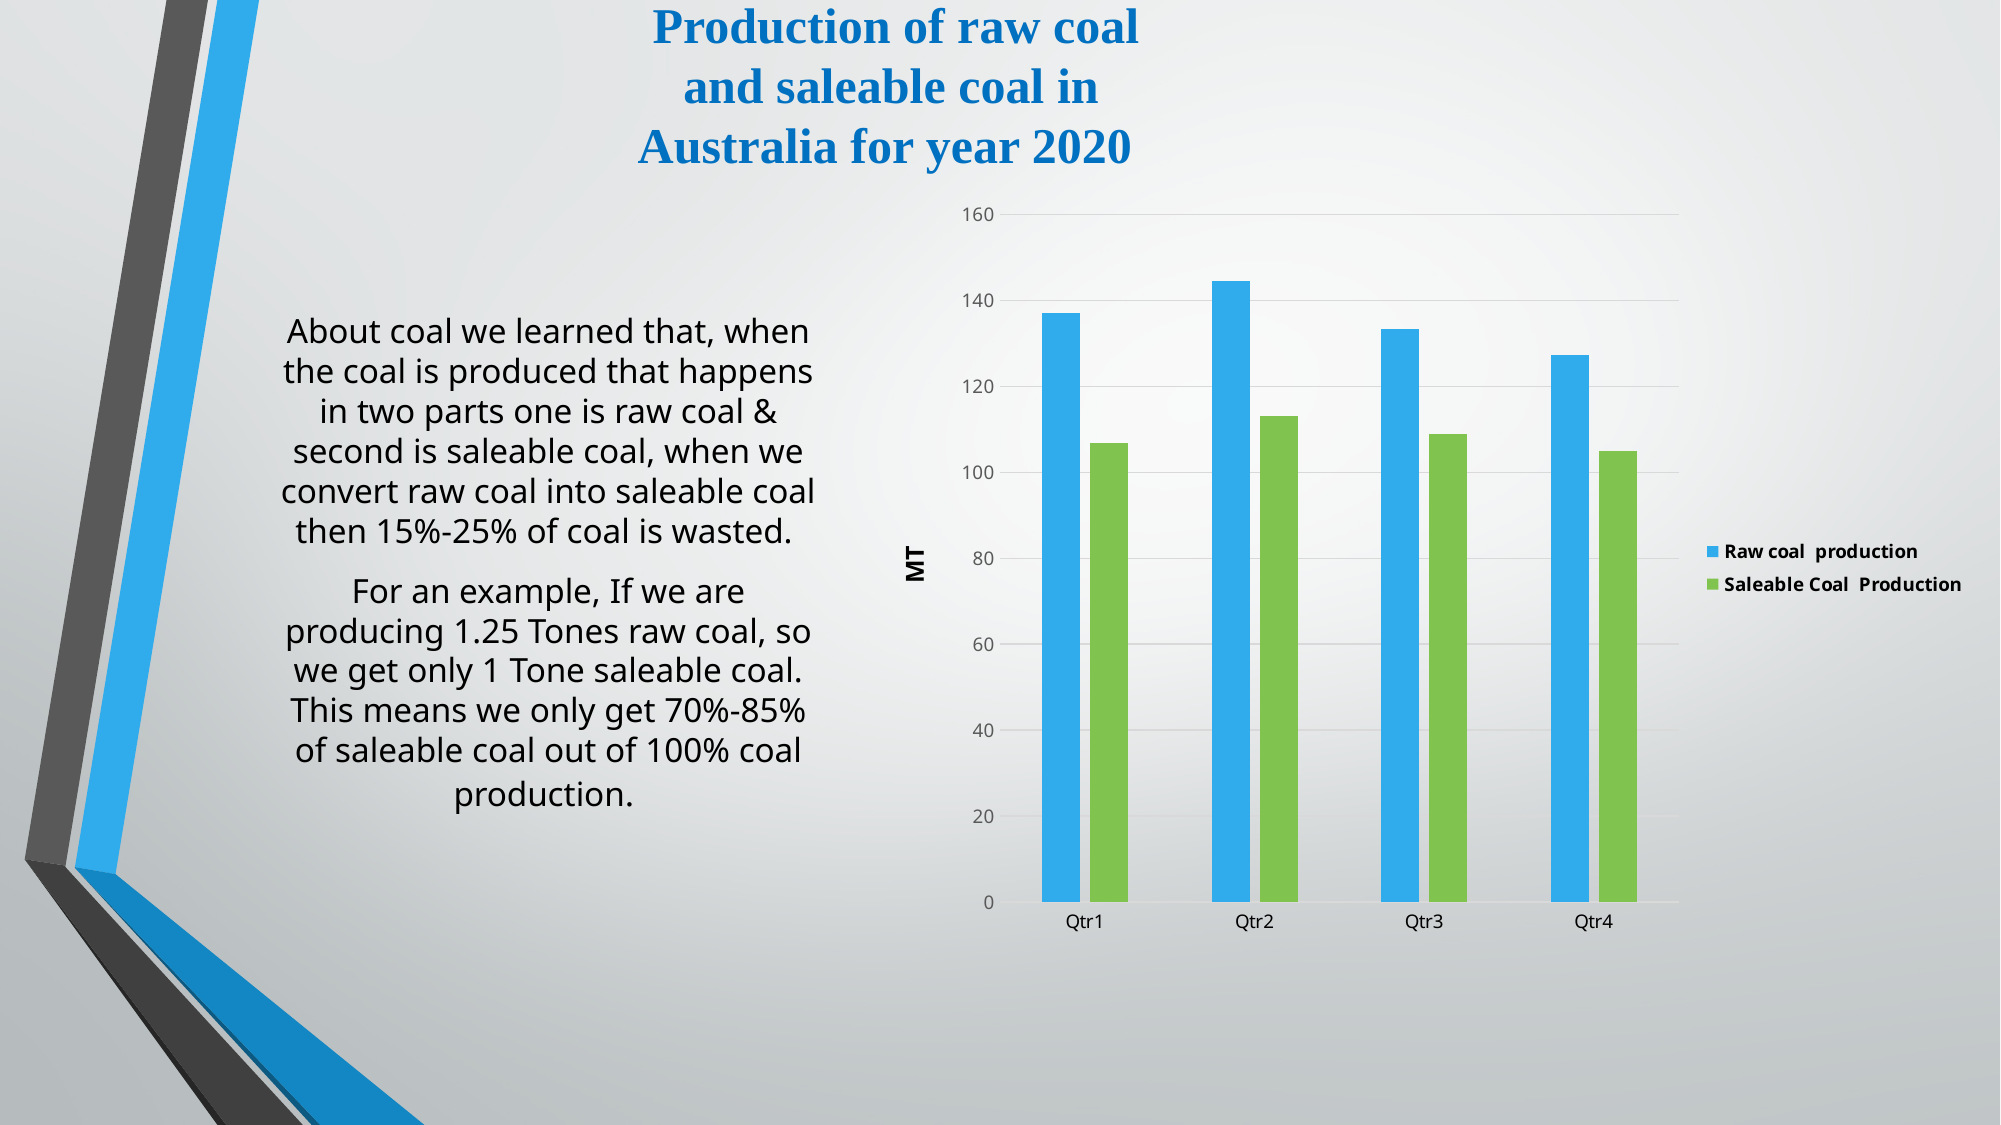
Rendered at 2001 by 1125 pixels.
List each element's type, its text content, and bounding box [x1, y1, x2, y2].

chart [862, 185, 1981, 951]
title Production of raw coal and saleable coal in Australia for year 2020 [600, 0, 1183, 181]
list About coal we learned that, when the coal is produced that happens in two parts one is raw coal & second is saleable coal, when we convert raw coal into saleable coal then 15%-25% of coal is wasted. For an example, If we are producing 1.25 Tones raw coal, so we get only 1 Tone saleable coal. This means we only get 70%-85% of saleable coal out of 100% coal production. [257, 180, 840, 945]
